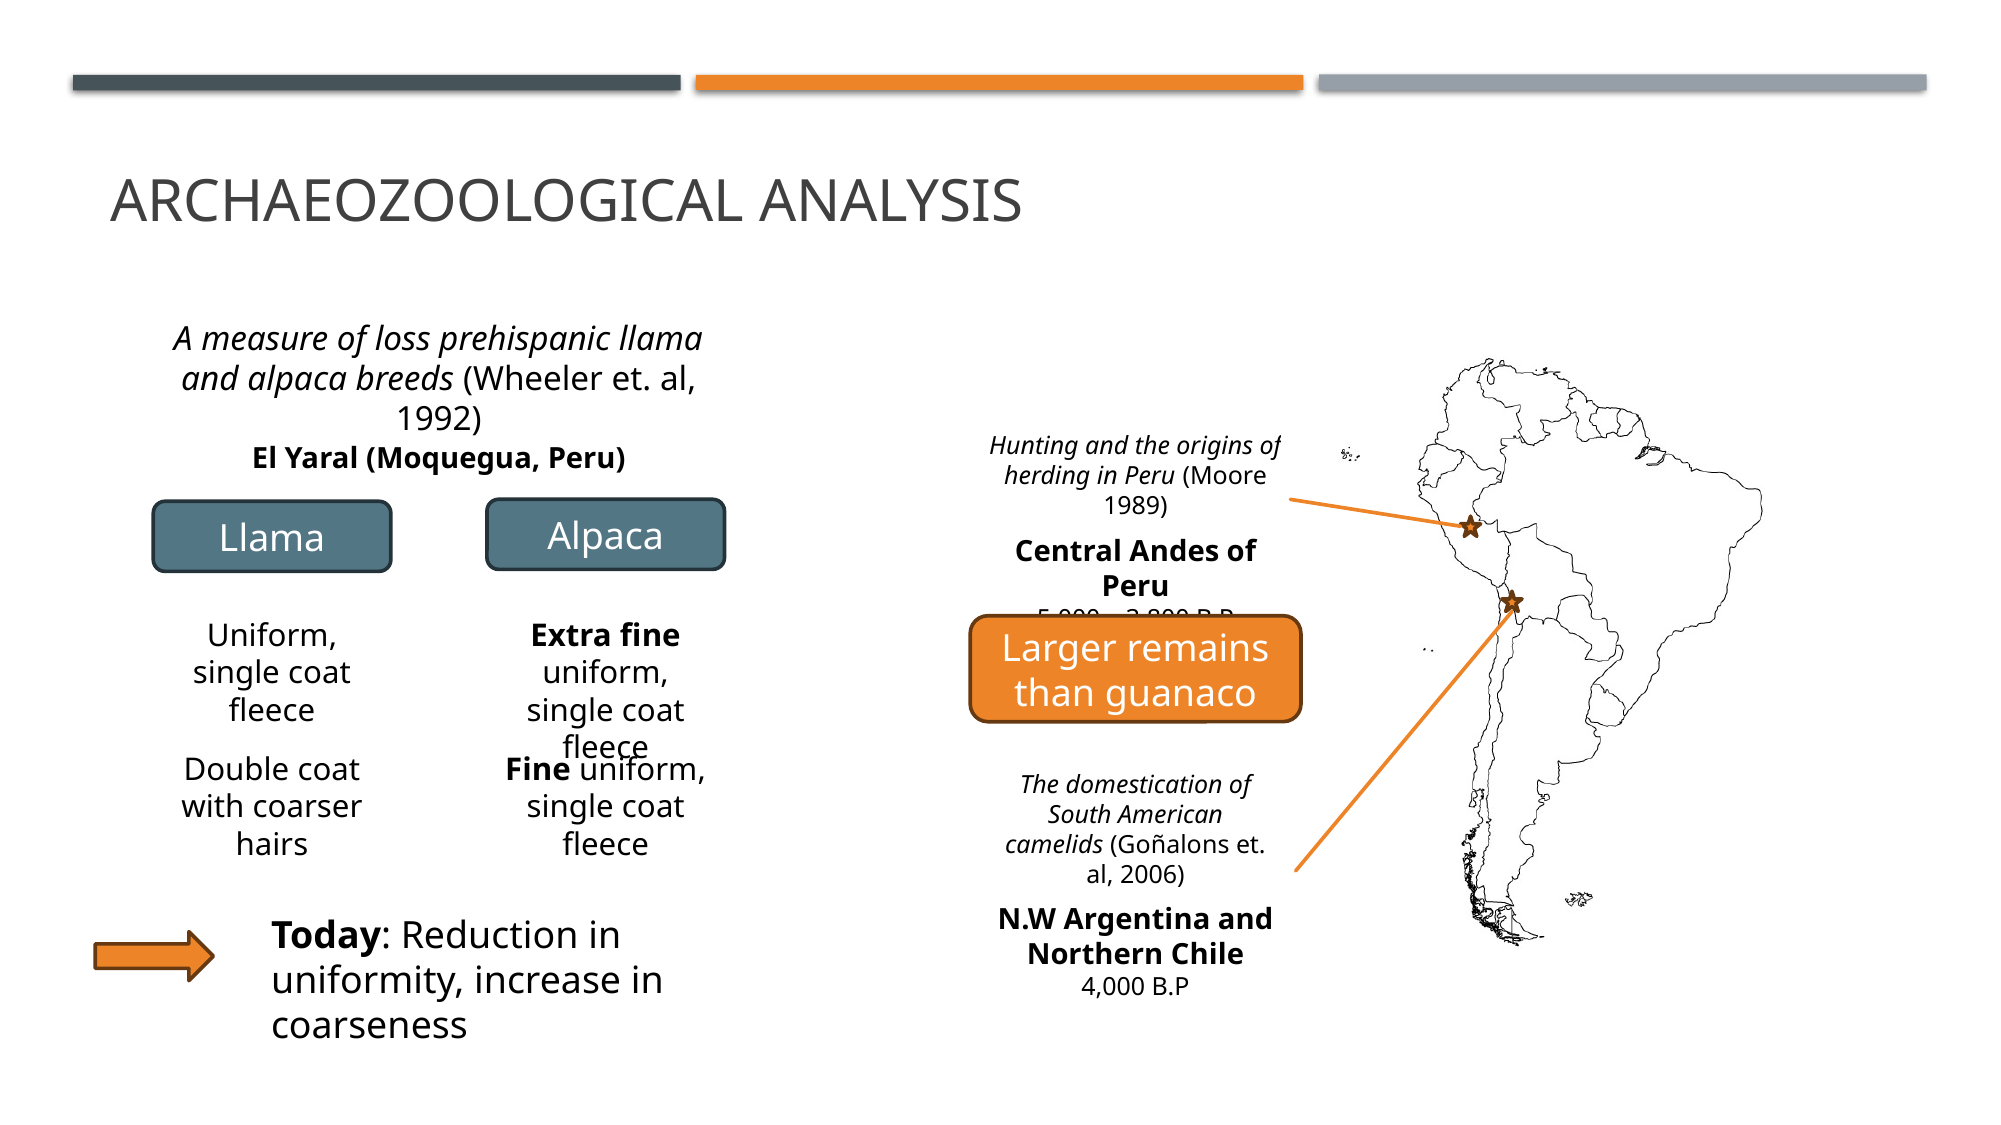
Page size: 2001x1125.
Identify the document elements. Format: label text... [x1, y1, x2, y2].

text_box A measure of loss prehispanic llama and alpaca breeds (Wheeler et. al, 1992) [153, 310, 725, 485]
text_box Hunting and the origins of herding in Peru (Moore 1989) Central Andes of Peru 5,000 – 3,800 B.P [970, 422, 1274, 623]
text_box Alpaca [485, 497, 727, 572]
text_box Fine uniform, single coat fleece [480, 741, 732, 869]
picture [1280, 299, 1826, 1006]
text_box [1289, 498, 1462, 525]
text_box Llama [151, 499, 393, 574]
text_box [93, 929, 215, 983]
text_box The domestication of South American camelids (Goñalons et. al, 2006) N.W Argentina and Northern Chile 4,000 B.P [980, 761, 1274, 1008]
text_box Double coat with coarser hairs [146, 741, 398, 869]
text_box El Yaral (Moquegua, Peru) [237, 432, 641, 482]
title Archaeozoological Analysis [95, 115, 1905, 311]
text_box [1295, 610, 1507, 872]
text_box Larger remains than guanaco [968, 613, 1274, 724]
text_box Today: Reduction in uniformity, increase in coarseness [256, 903, 754, 1054]
text_box Extra fine uniform, single coat fleece [480, 607, 732, 741]
text_box Uniform, single coat fleece [146, 607, 398, 736]
